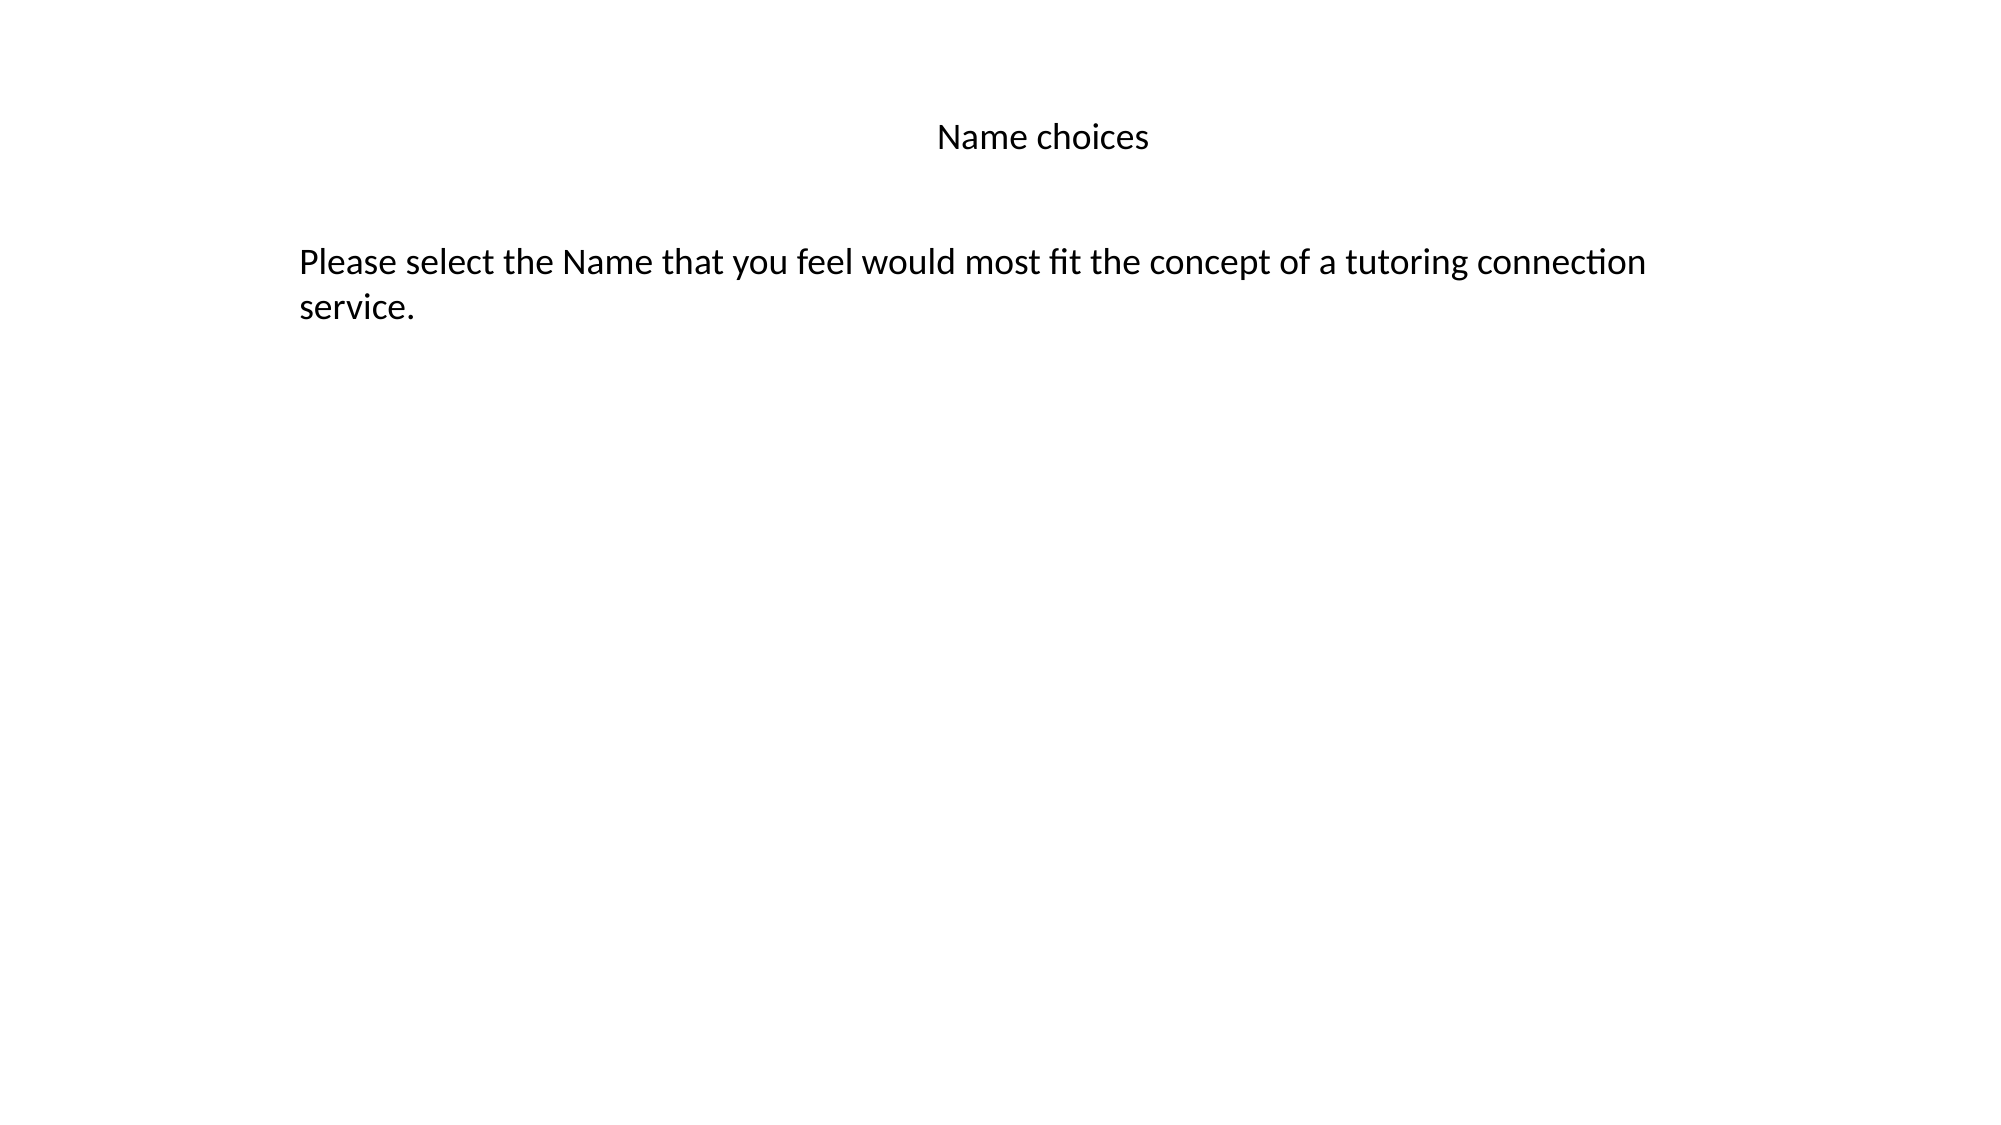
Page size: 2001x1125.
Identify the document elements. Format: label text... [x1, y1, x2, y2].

text_box Name choices [543, 104, 1544, 164]
text_box Please select the Name that you feel would most fit the concept of a tutoring connection service. [284, 229, 1766, 469]
